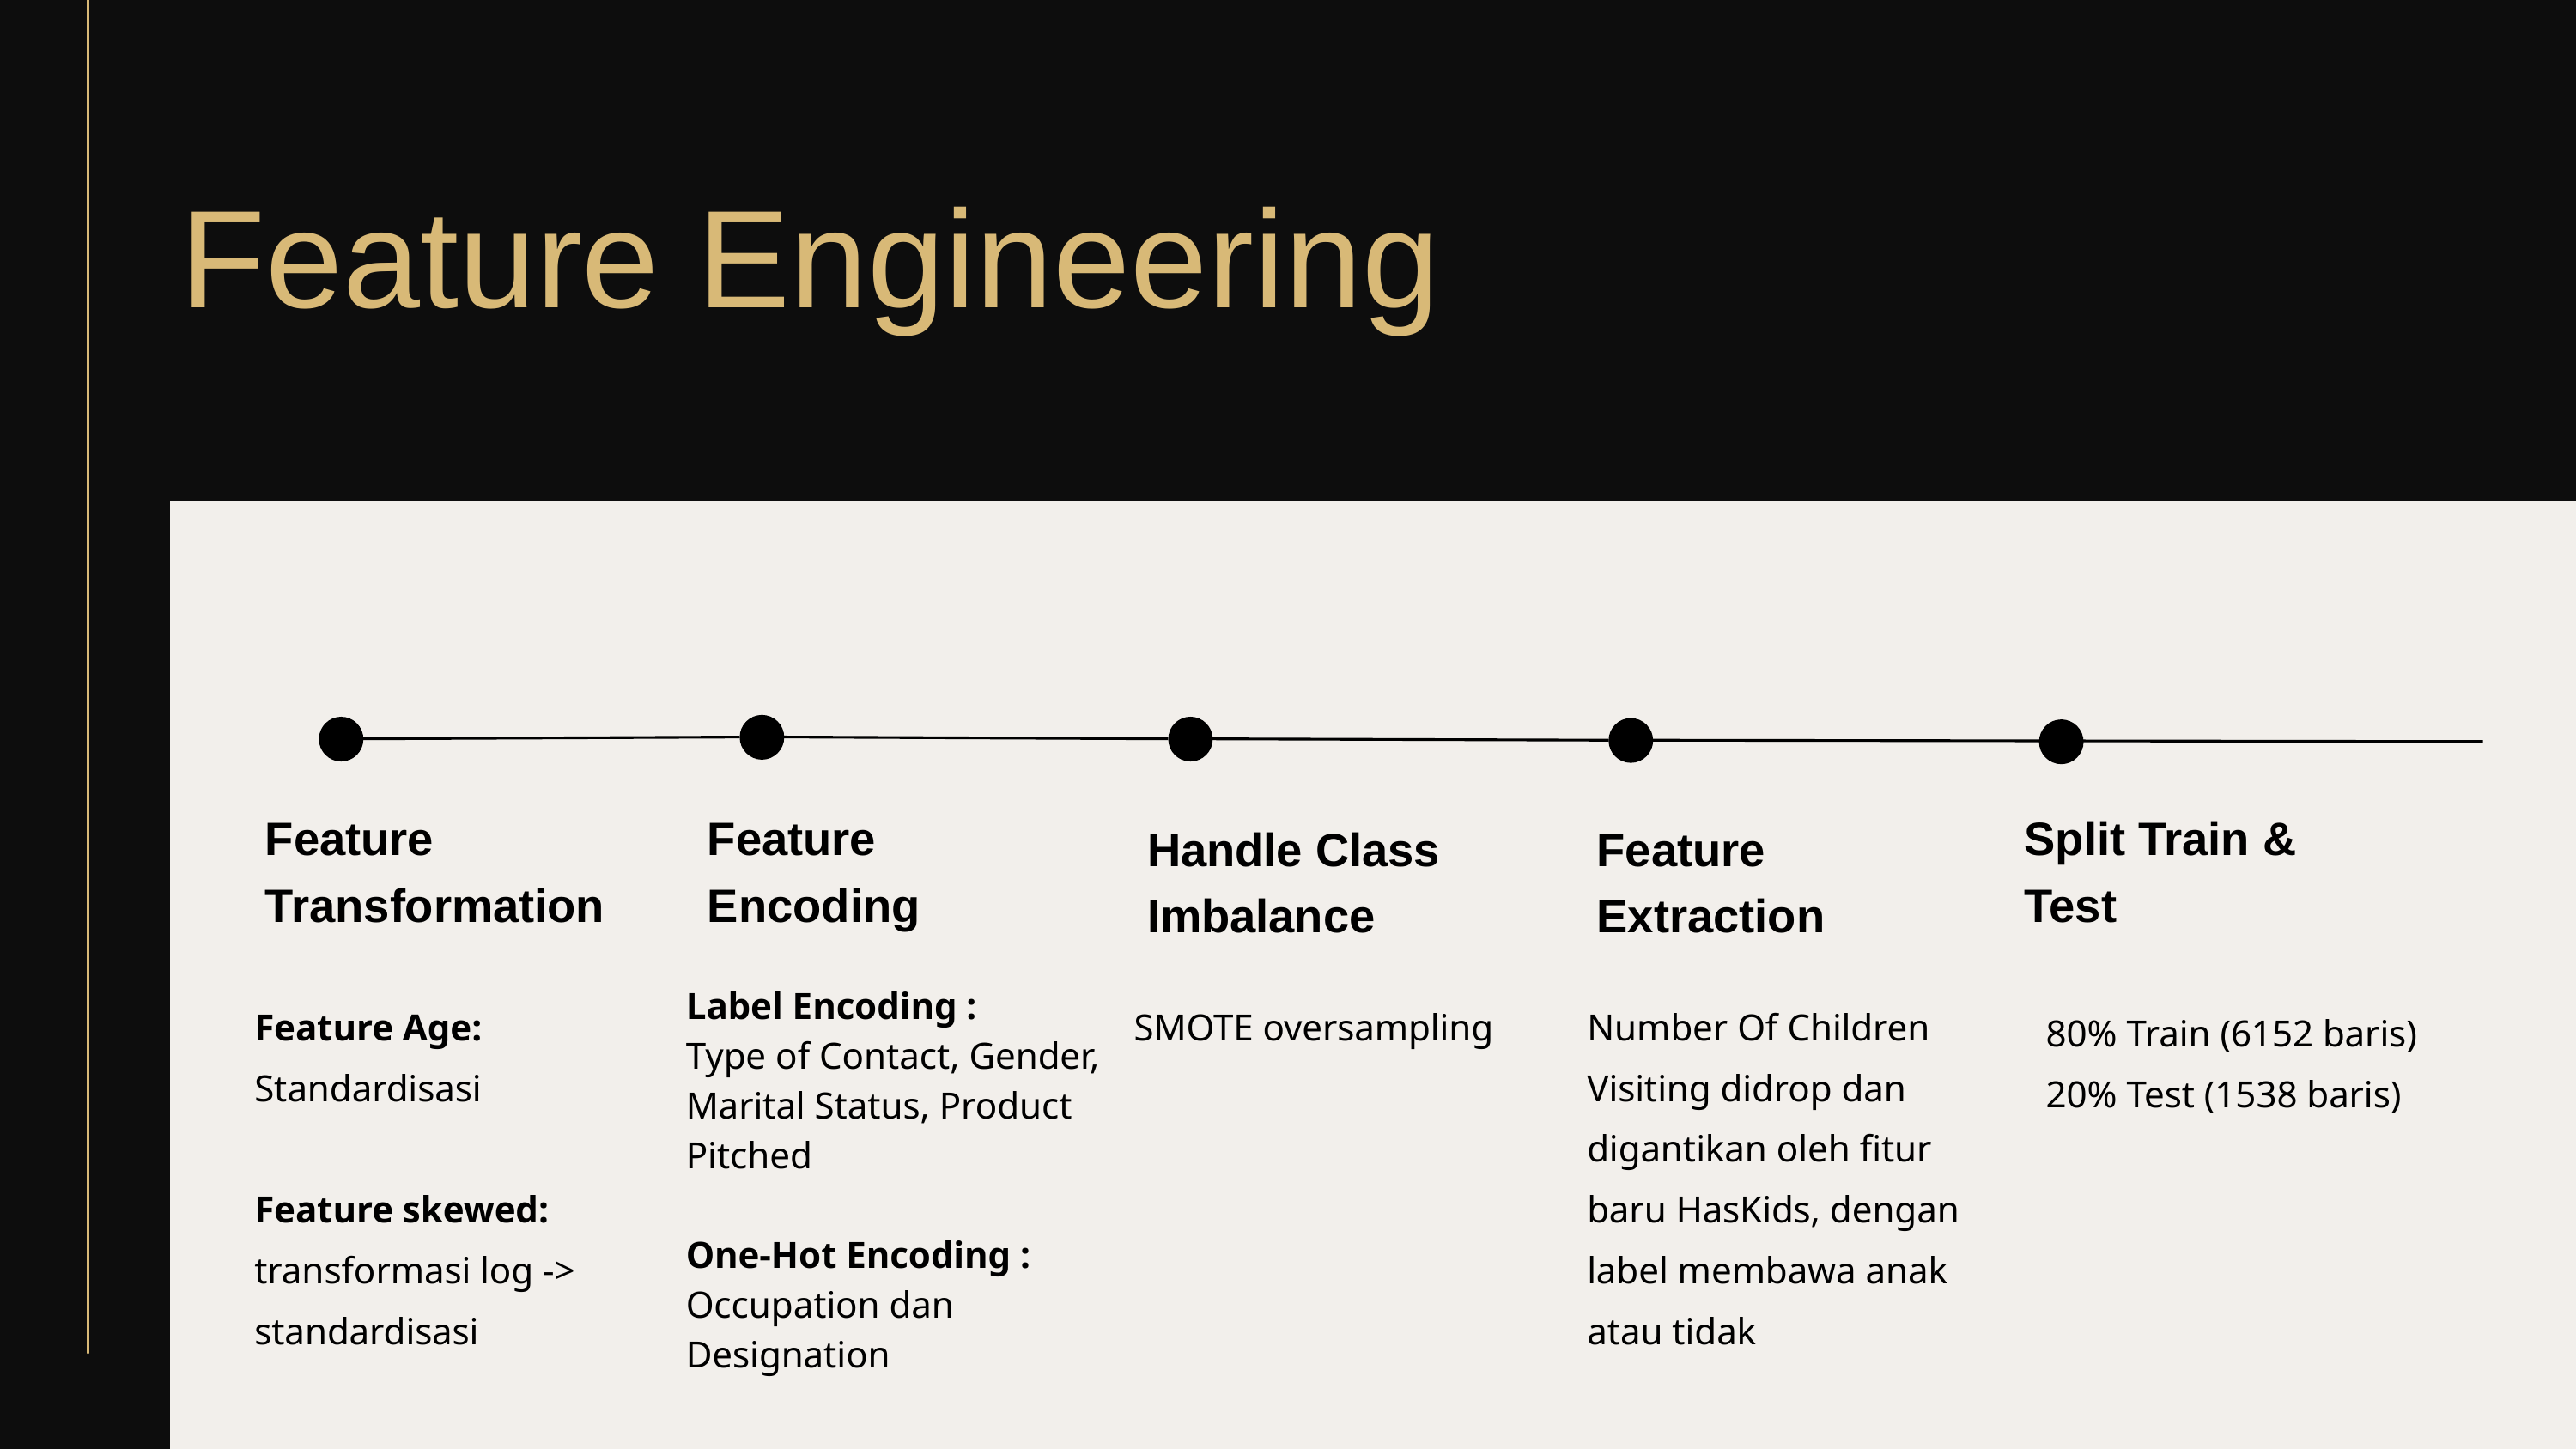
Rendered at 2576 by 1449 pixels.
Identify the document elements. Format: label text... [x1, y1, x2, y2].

text_box Feature Engineering [180, 156, 2148, 336]
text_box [169, 481, 2576, 1449]
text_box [1652, 739, 2483, 743]
